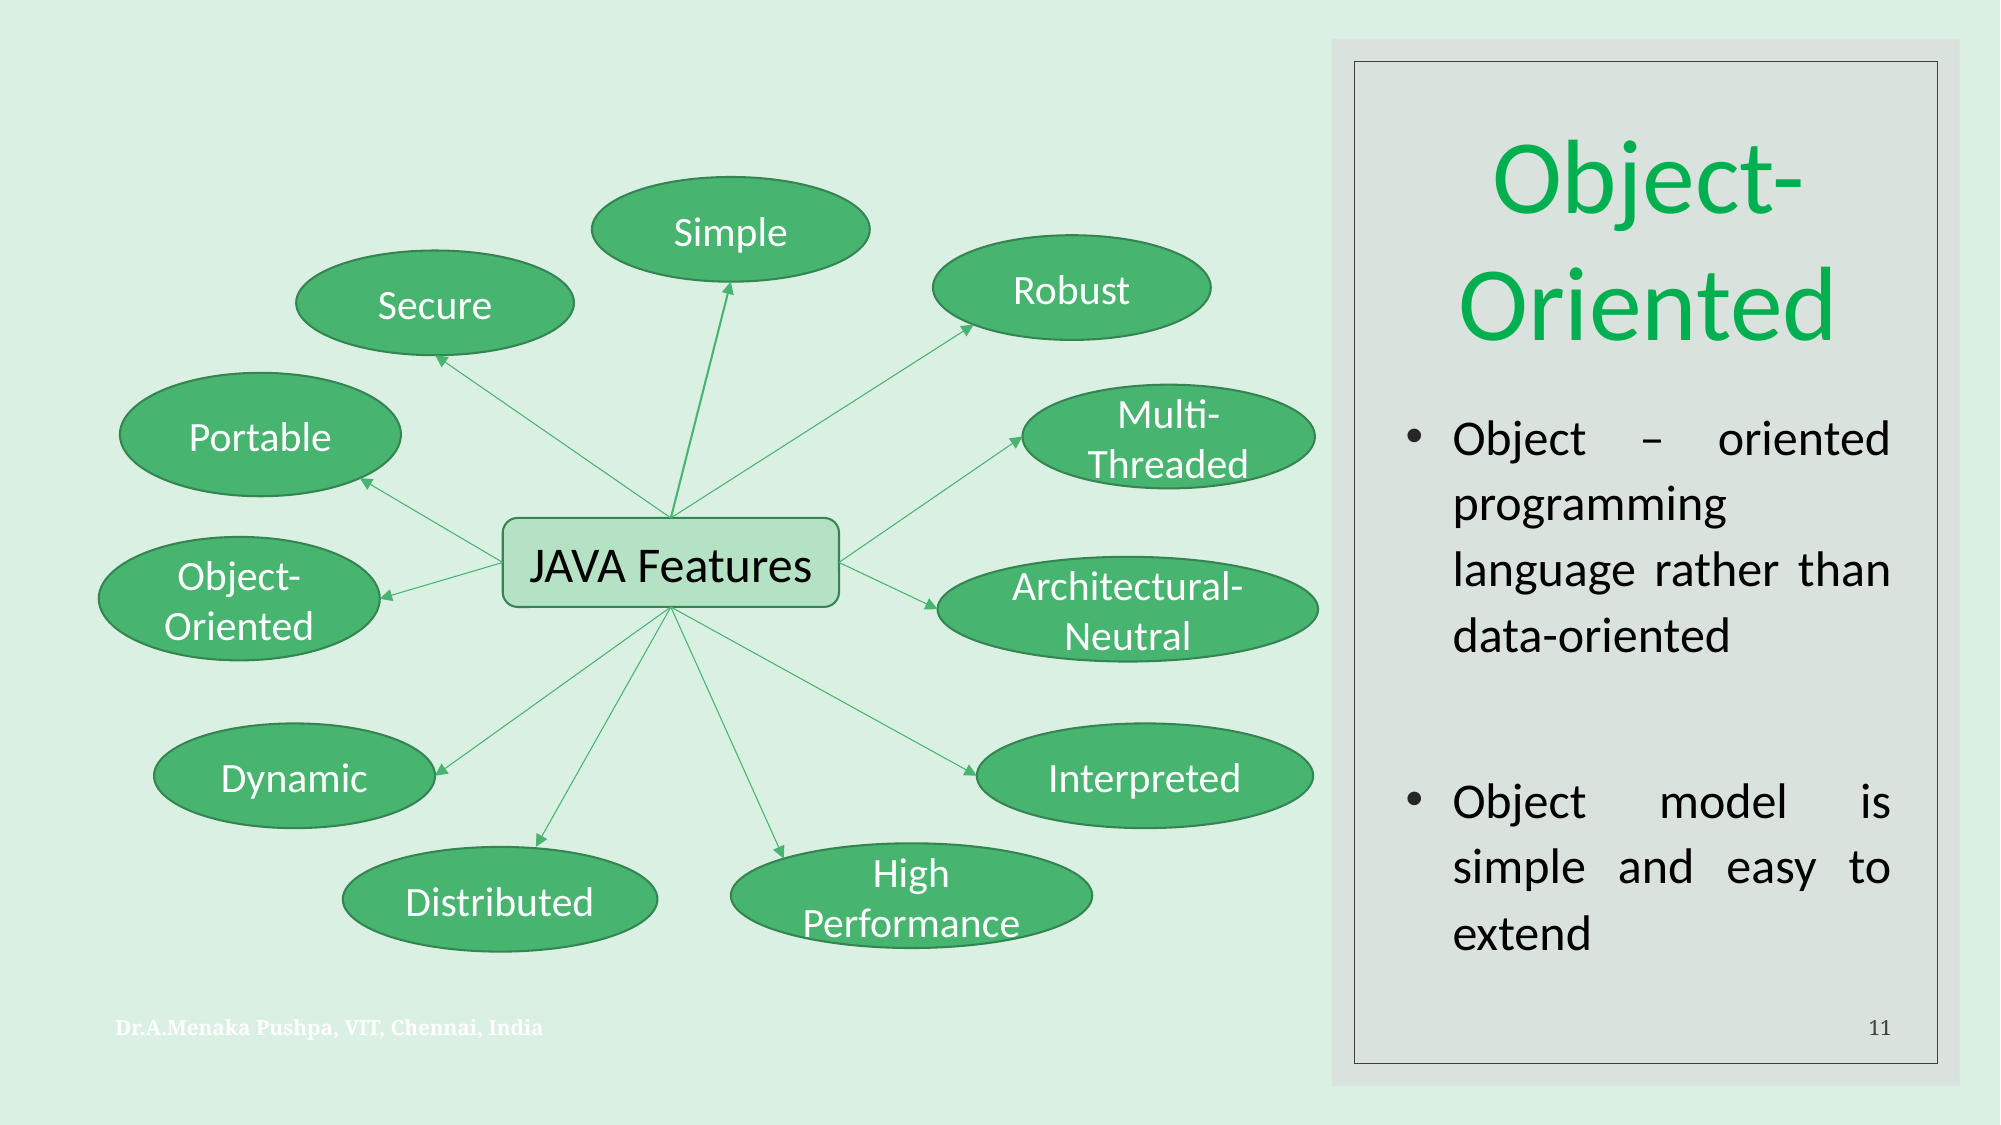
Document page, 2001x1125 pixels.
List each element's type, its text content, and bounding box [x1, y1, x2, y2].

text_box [98, 176, 1319, 952]
footer Dr.A.Menaka Pushpa, VIT, Chennai, India [100, 990, 854, 1050]
title Object-Oriented [1390, 98, 1907, 369]
slide_number 11 [1705, 990, 1907, 1050]
list Object – oriented programming language rather than data-oriented Object model is simple and easy to extend [1390, 391, 1907, 968]
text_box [670, 606, 977, 776]
